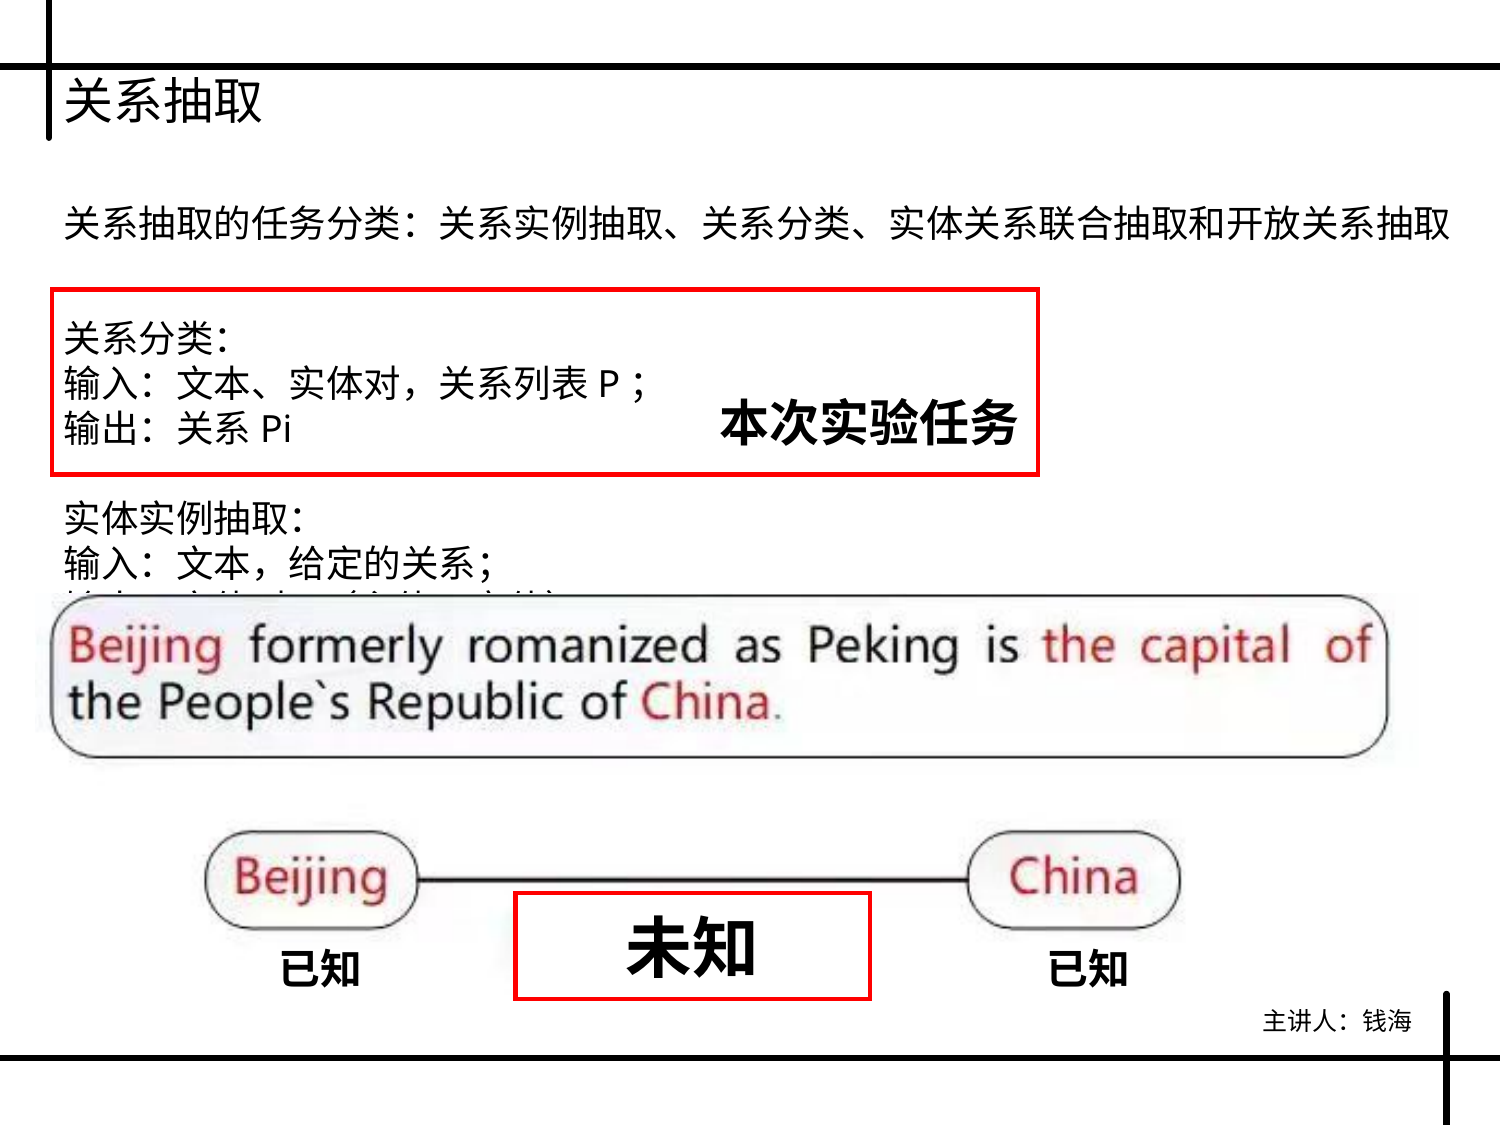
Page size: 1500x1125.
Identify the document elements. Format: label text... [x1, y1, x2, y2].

text_box 关系抽取的任务分类：关系实例抽取、关系分类、实体关系联合抽取和开放关系抽取 [48, 192, 1481, 253]
text_box 本次实验任务 [704, 384, 1035, 460]
text_box 关系分类： 输入：文本、实体对，关系列表P； 输出：关系Pi 实体实例抽取： 输入：文本，给定的关系； 输出：实体对{（主体，客体）} 实体关系联合抽取： 输入：文本 输出：三元组的集合{（主体，关系，客体）} 开放关系抽取： 此类任务抽取的是关系的文本描述，这类关系通常未定义。开放关系抽取之后要进行规范化。 [48, 307, 1406, 593]
picture [35, 593, 1419, 999]
list 关系抽取 [48, 68, 1231, 138]
text_box [51, 288, 1039, 475]
